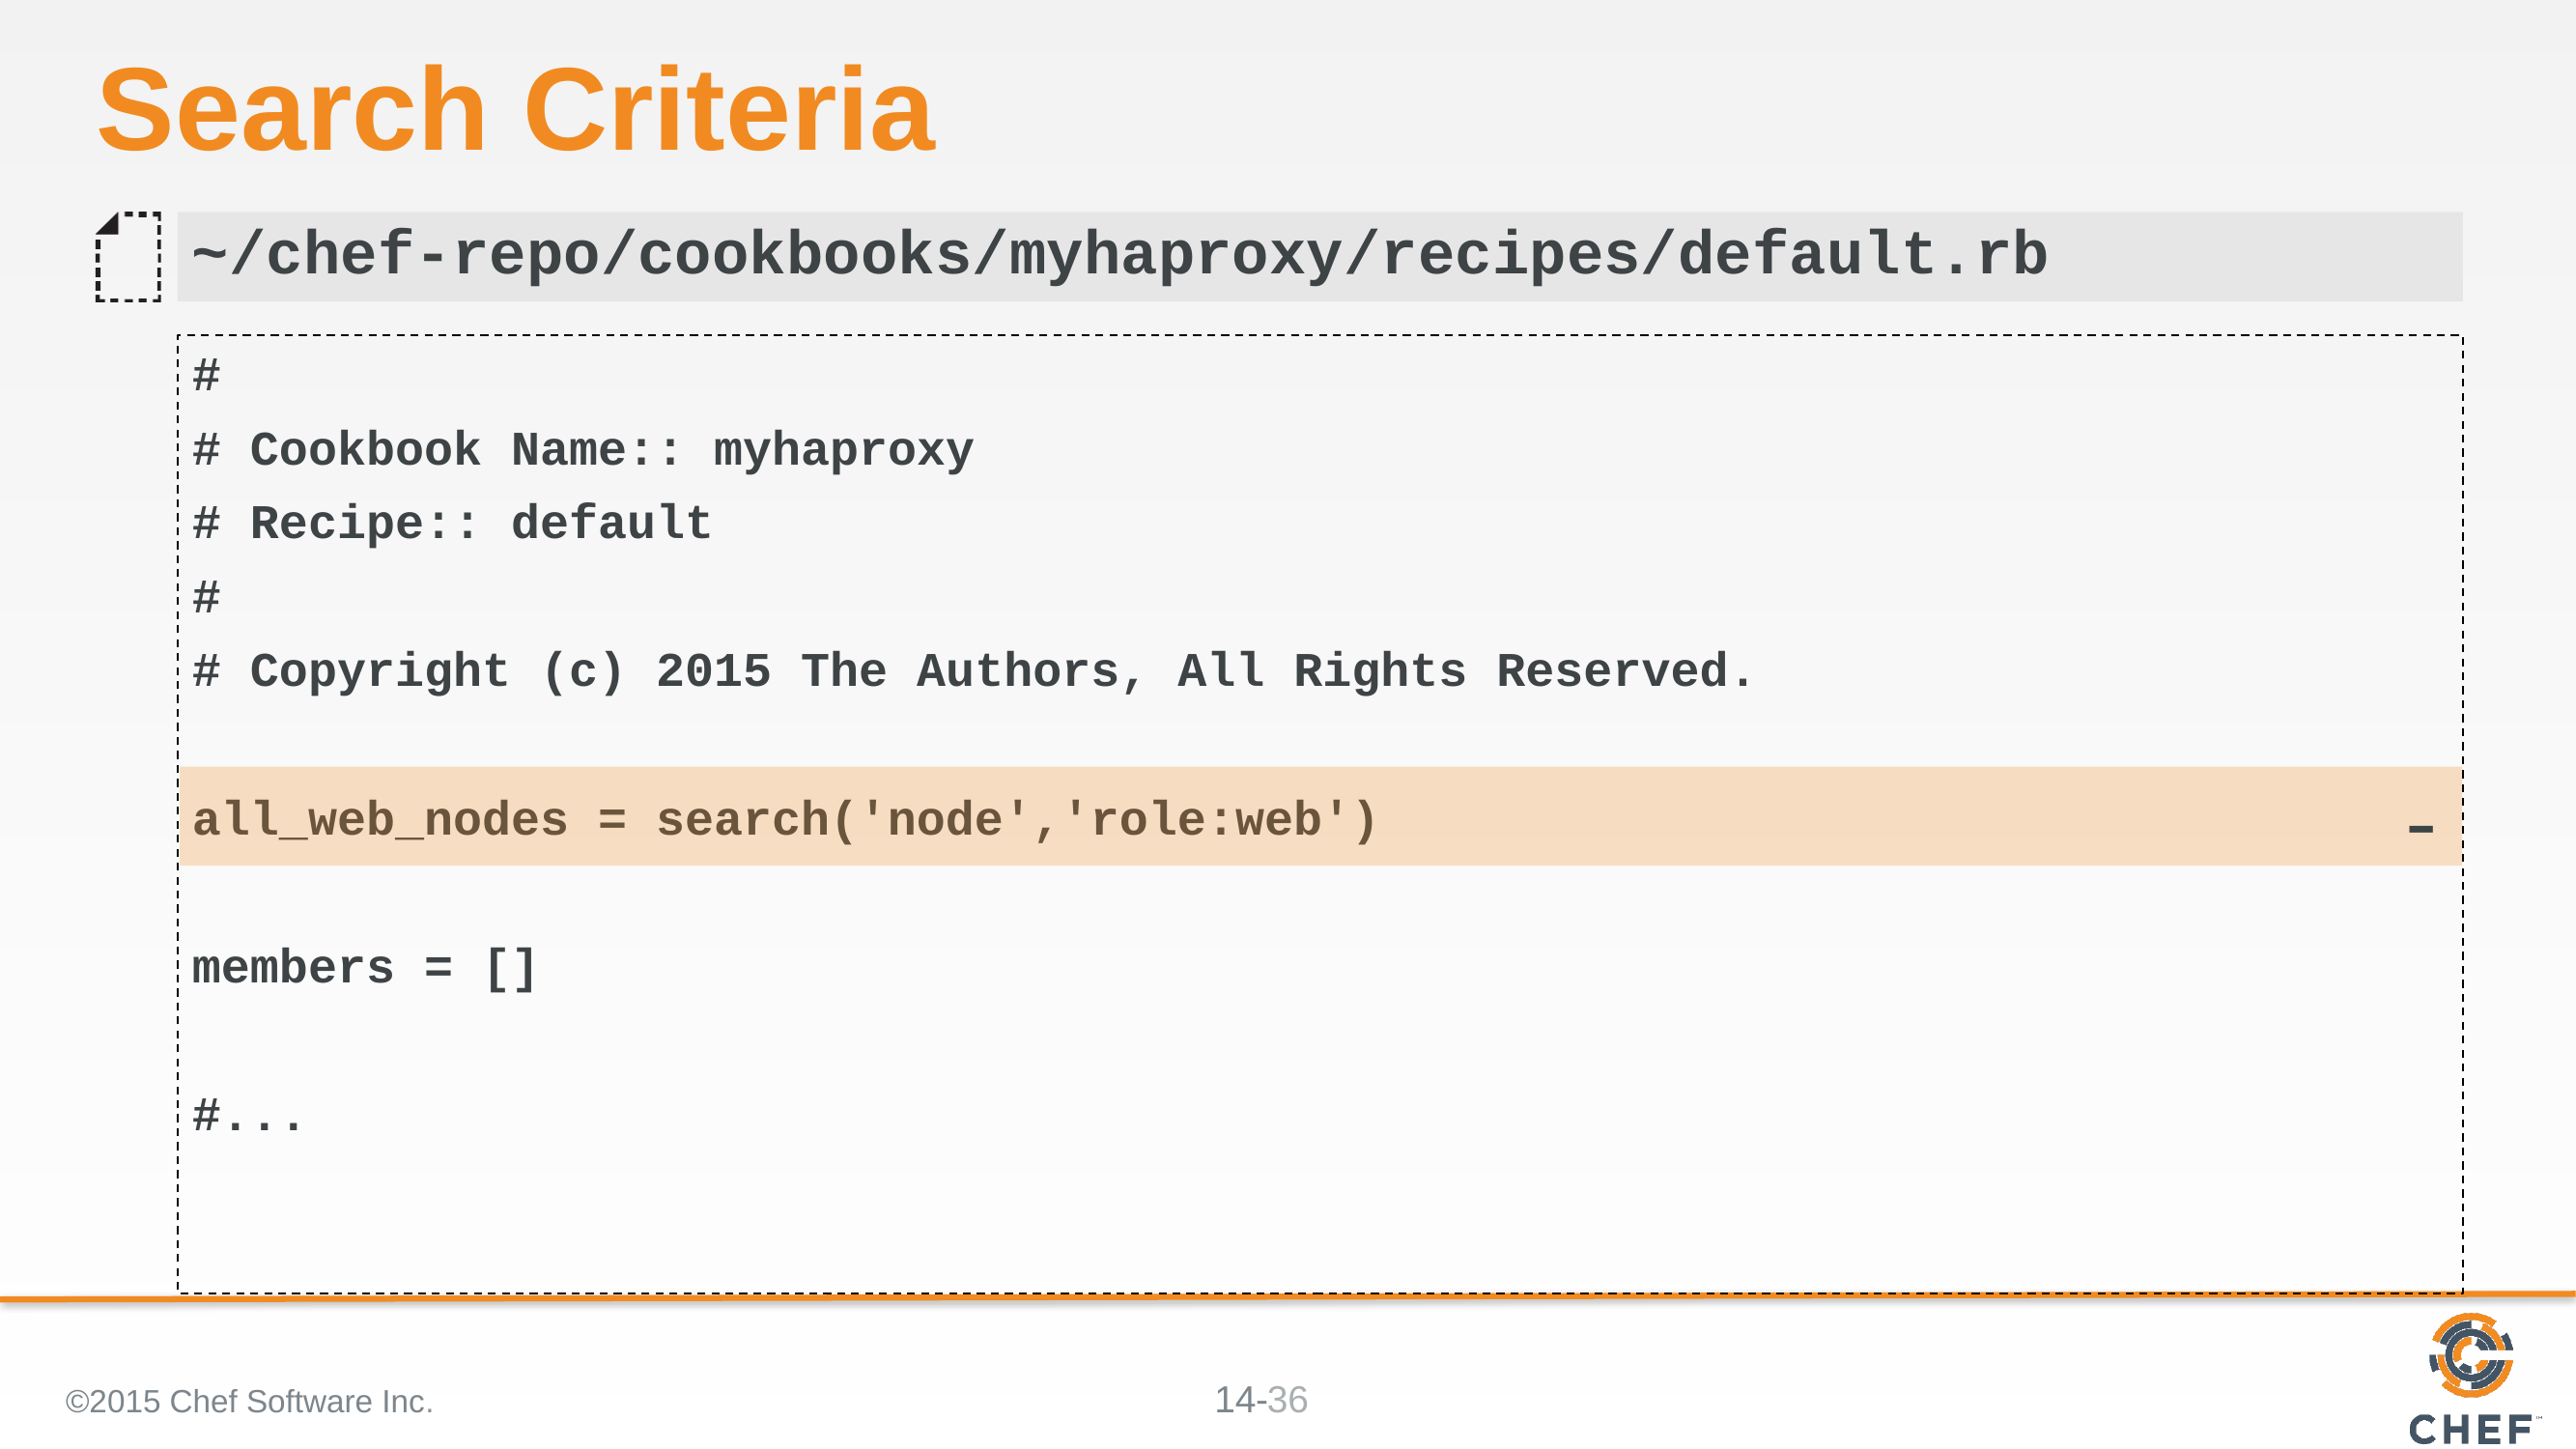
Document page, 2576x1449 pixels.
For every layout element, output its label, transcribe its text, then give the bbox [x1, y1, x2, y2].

list ~/chef-repo/cookbooks/myhaproxy/recipes/default.rb [177, 212, 2463, 302]
picture [2399, 1297, 2550, 1449]
slide_number 36 [998, 1359, 1578, 1437]
list - [180, 766, 2463, 867]
list # # Cookbook Name:: myhaproxy # Recipe:: default # # Copyright (c) 2015 The Authors, All Rights Reserved. all_web_nodes = search('node','role:web') members = [] #... [177, 334, 2464, 1294]
title Search Criteria [96, 48, 2463, 180]
footer ©2015 Chef Software Inc. [51, 1359, 952, 1440]
